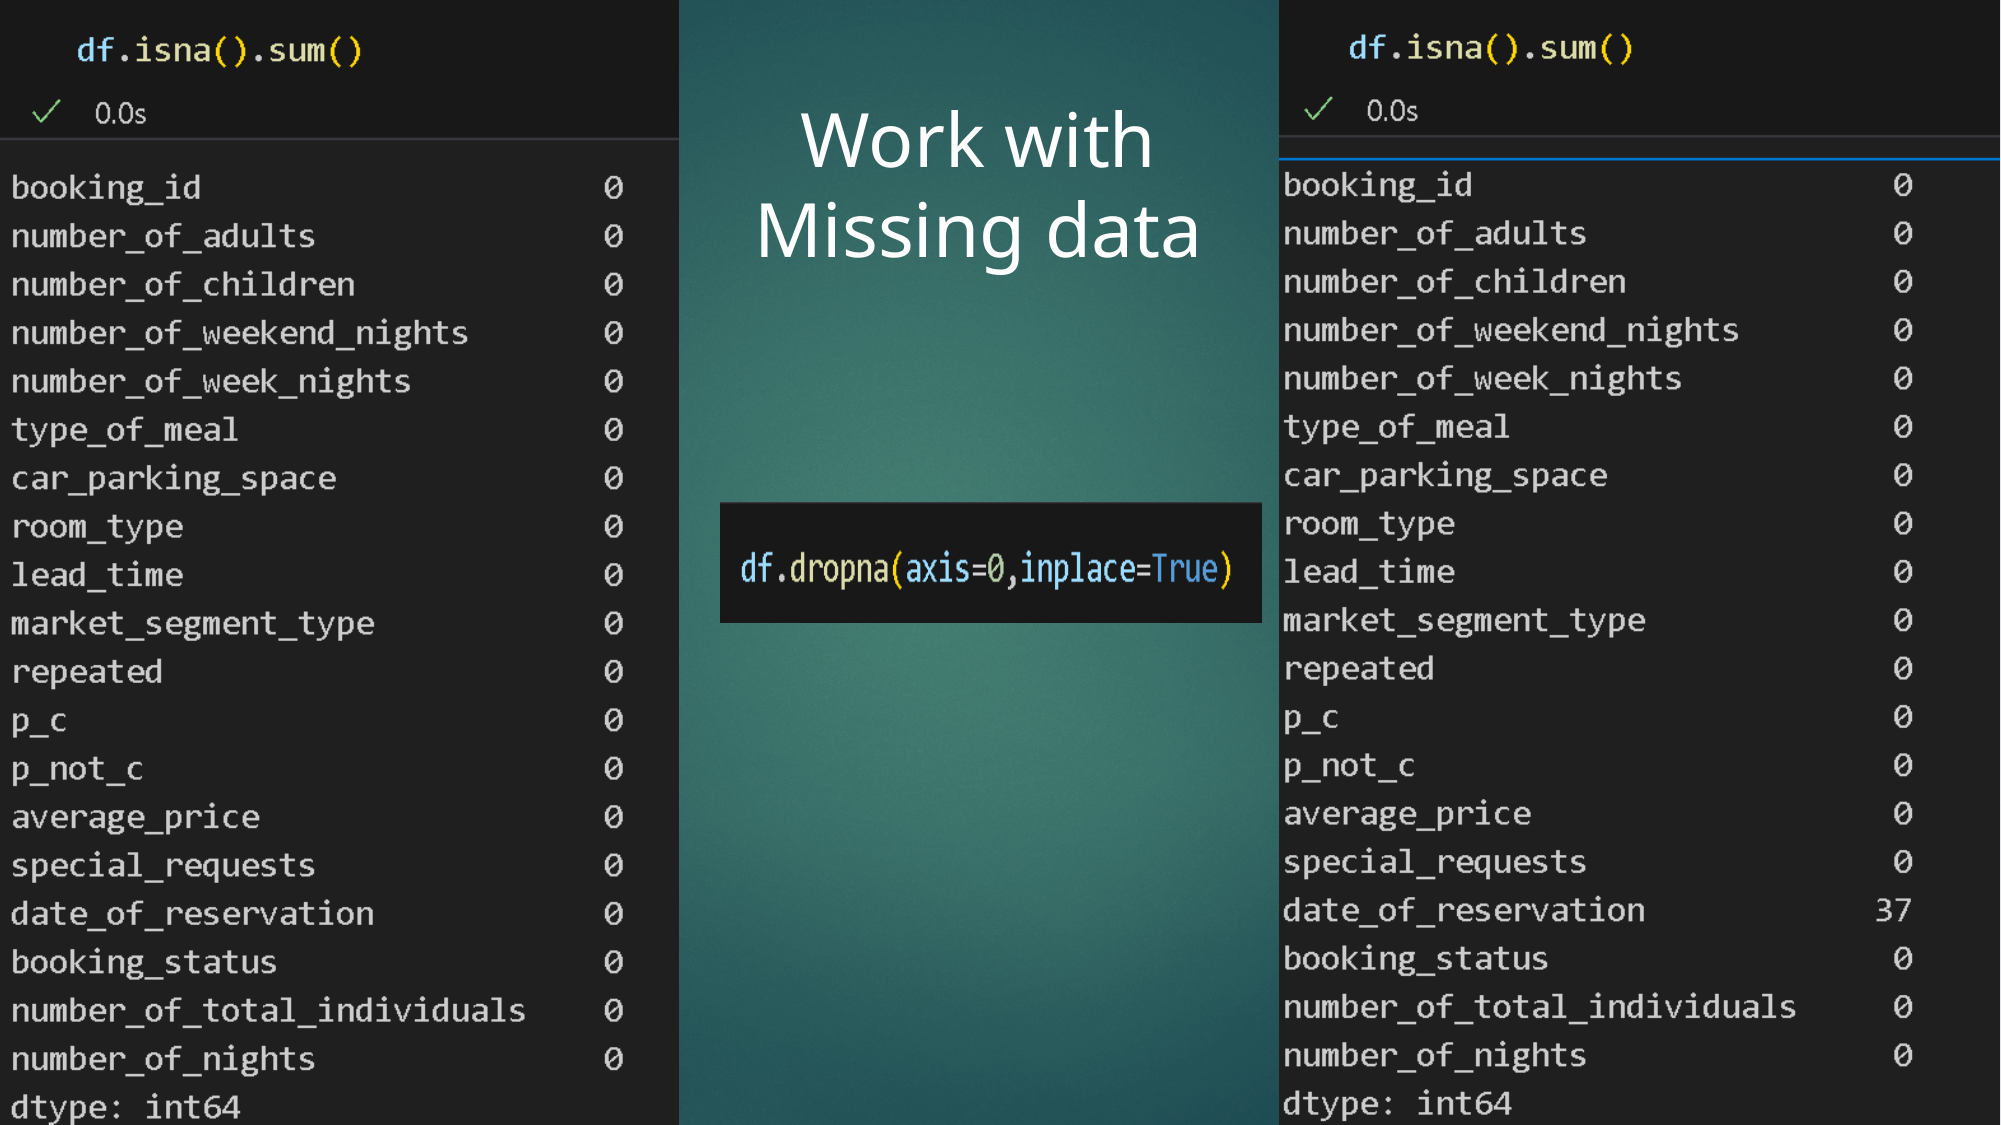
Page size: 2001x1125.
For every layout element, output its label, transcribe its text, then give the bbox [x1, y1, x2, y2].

picture [720, 501, 1262, 623]
picture [1278, 0, 2000, 1125]
picture [0, 0, 679, 1125]
text_box Work with Missing data [695, 85, 1262, 280]
